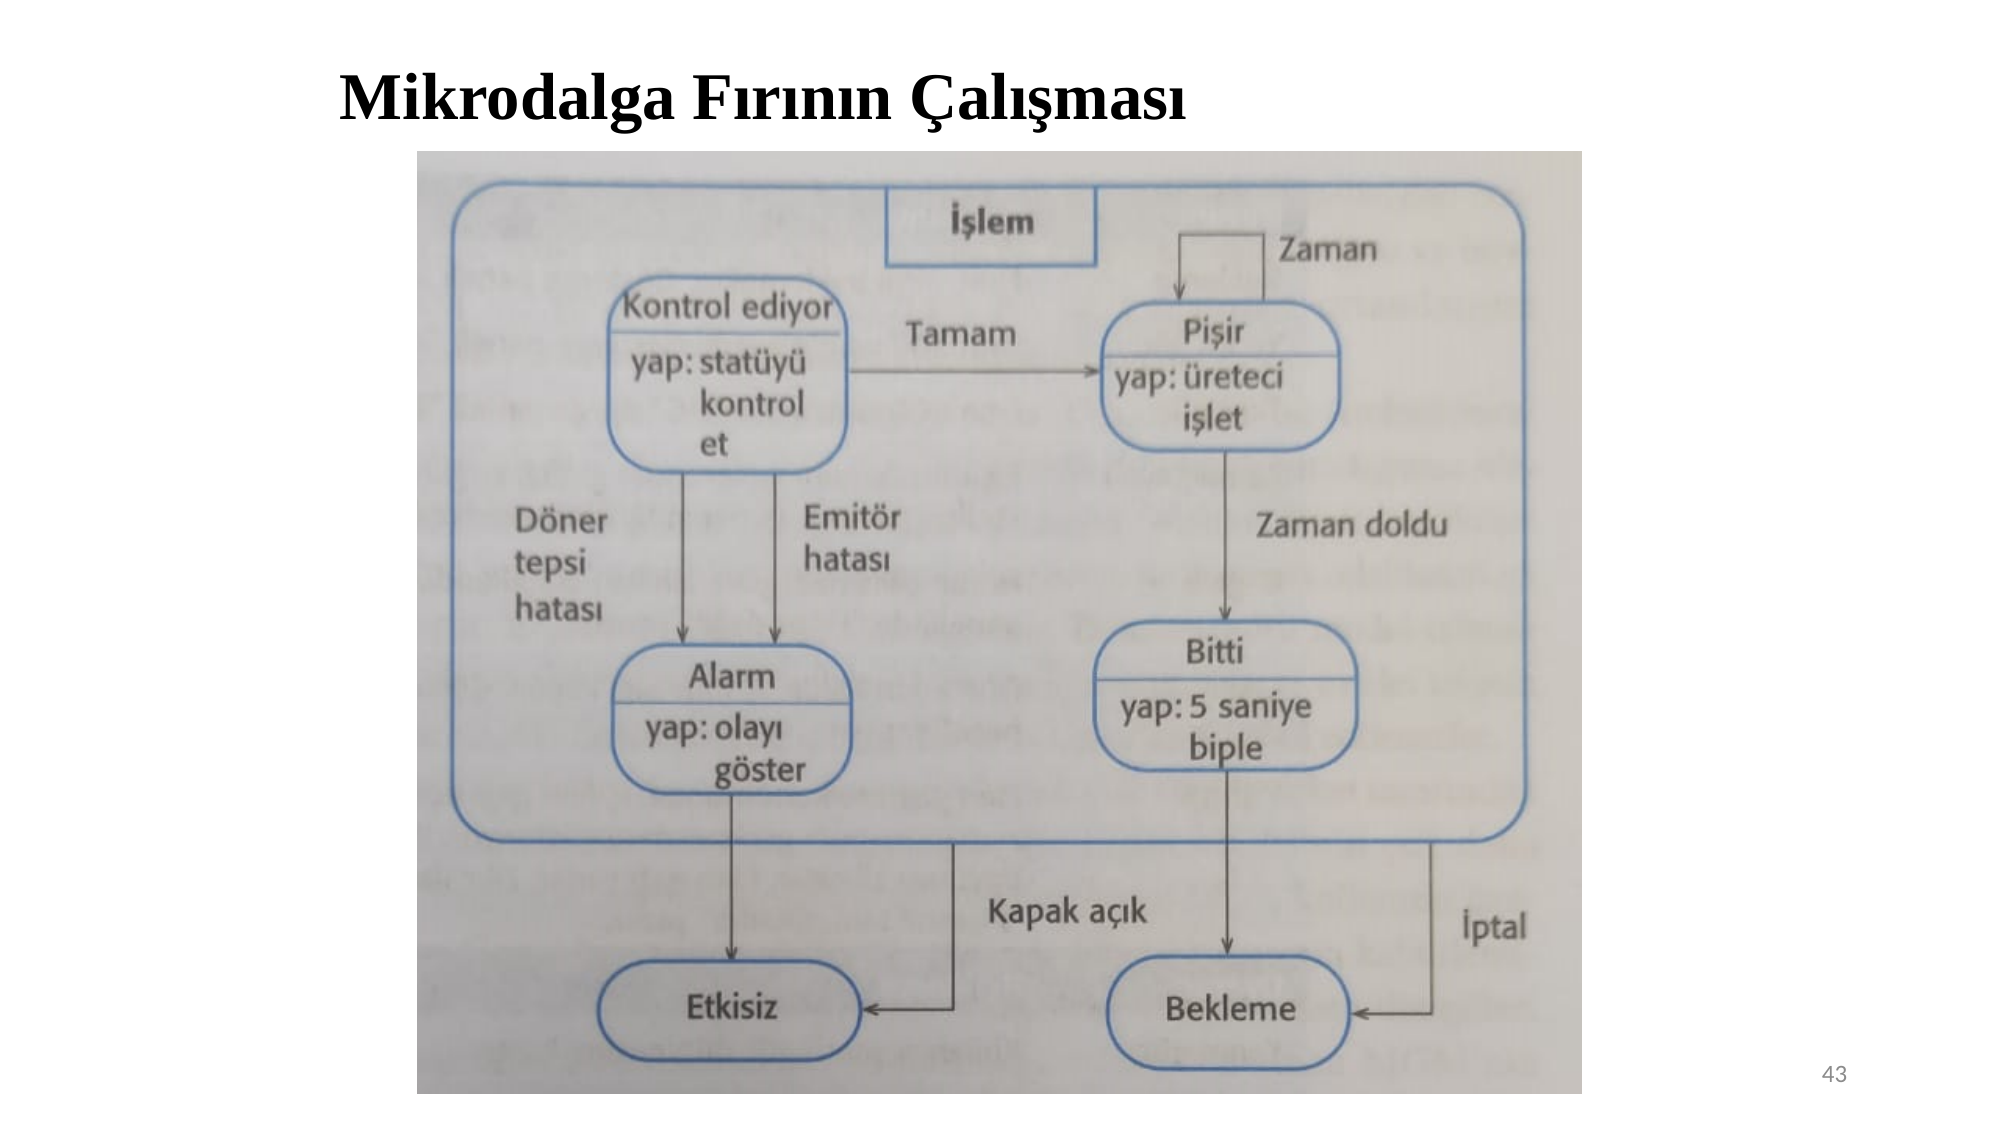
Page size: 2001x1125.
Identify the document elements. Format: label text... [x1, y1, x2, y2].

title Mikrodalga Fırının Çalışması [324, 45, 1522, 152]
picture [417, 151, 1583, 1094]
slide_number 43 [1412, 1042, 1863, 1103]
footer Ders 5 - Sistem Modelleme [662, 1094, 1338, 1103]
